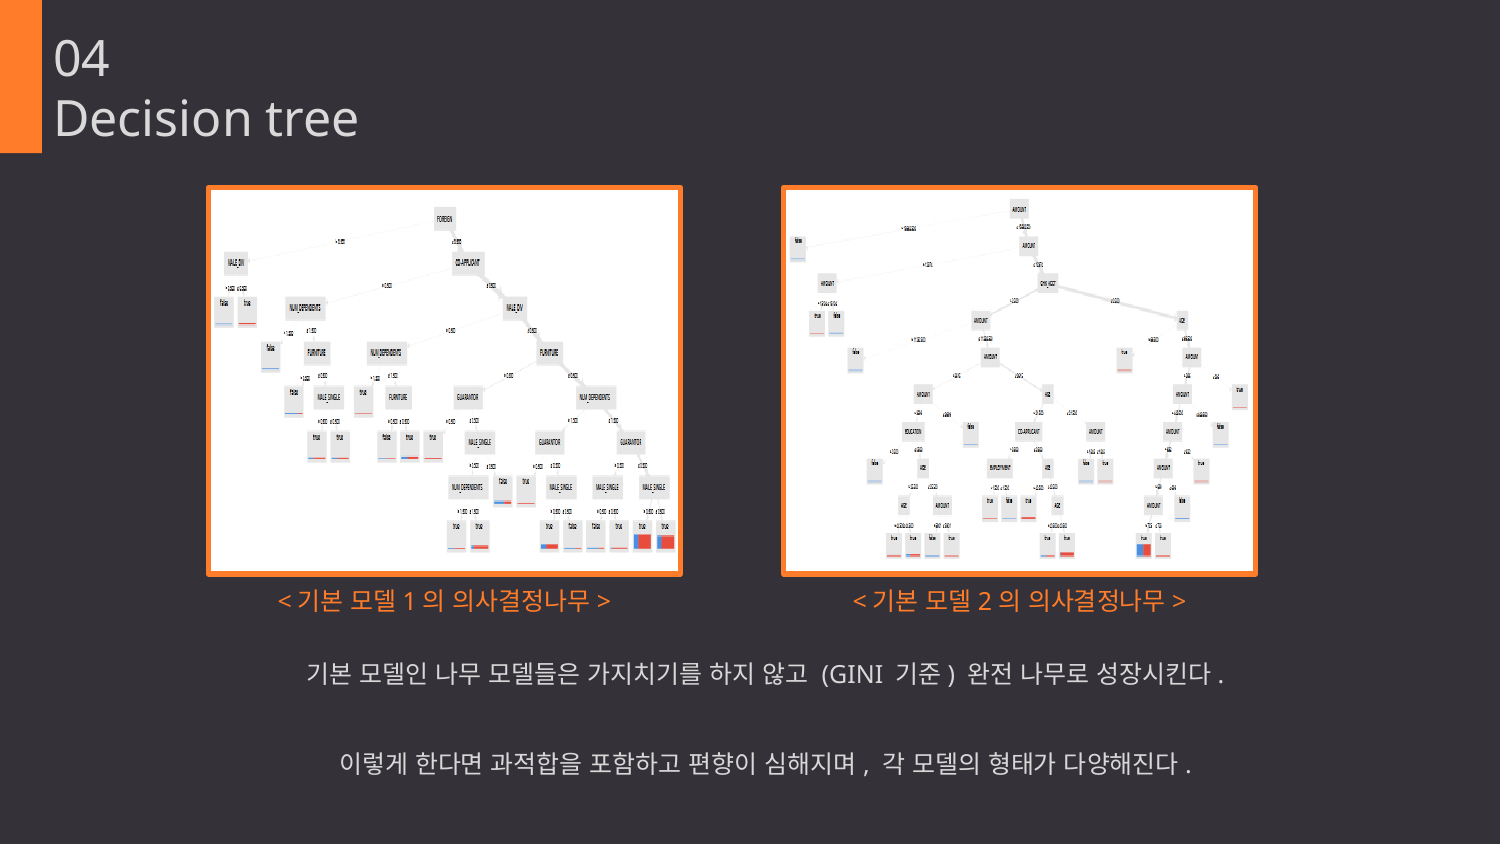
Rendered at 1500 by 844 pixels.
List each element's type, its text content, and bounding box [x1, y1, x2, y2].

text_box 04 [41, 21, 246, 94]
text_box [0, 0, 42, 154]
text_box <기본 모델1의 의사결정나무> [17, 578, 592, 623]
text_box Decision tree [41, 81, 966, 154]
text_box <기본 모델2의 의사결정나무> [592, 578, 1447, 623]
picture [210, 189, 679, 572]
text_box 기본 모델인 나무 모델들은 가지치기를 하지 않고 (GINI 기준) 완전 나무로 성장시킨다. 이렇게 한다면 과적합을 포함하고 편향이 심해지며, 각 모델의 형태가 다양해진다. [245, 638, 1286, 794]
picture [785, 189, 1254, 572]
